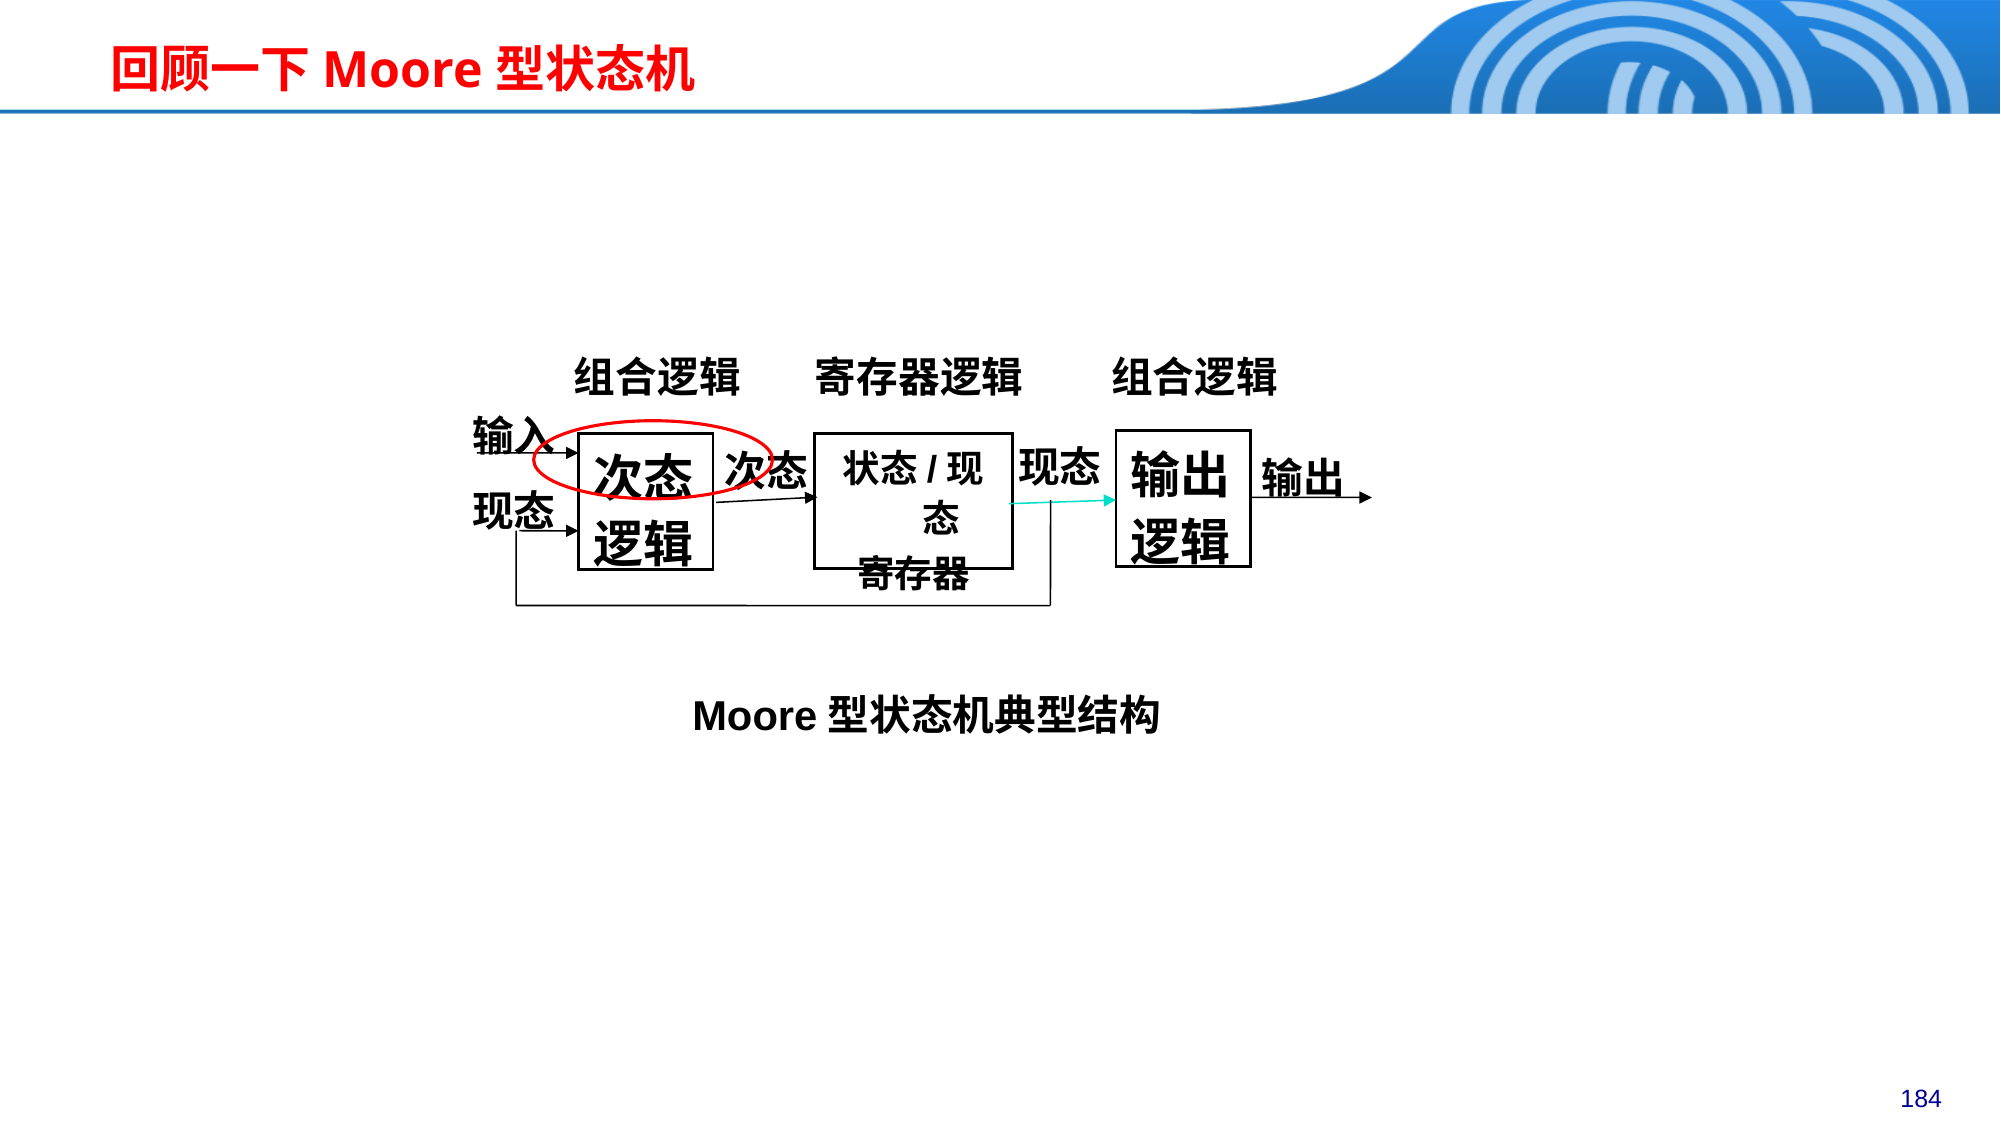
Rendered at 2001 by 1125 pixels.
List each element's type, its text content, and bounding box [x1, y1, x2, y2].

text_box 组合逻辑 [552, 338, 763, 395]
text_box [456, 397, 1376, 738]
picture [0, 0, 2000, 114]
text_box 寄存器逻辑 [795, 338, 1043, 395]
title 回顾一下Moore型状态机 [99, 40, 1251, 103]
text_box 组合逻辑 [1089, 338, 1300, 395]
